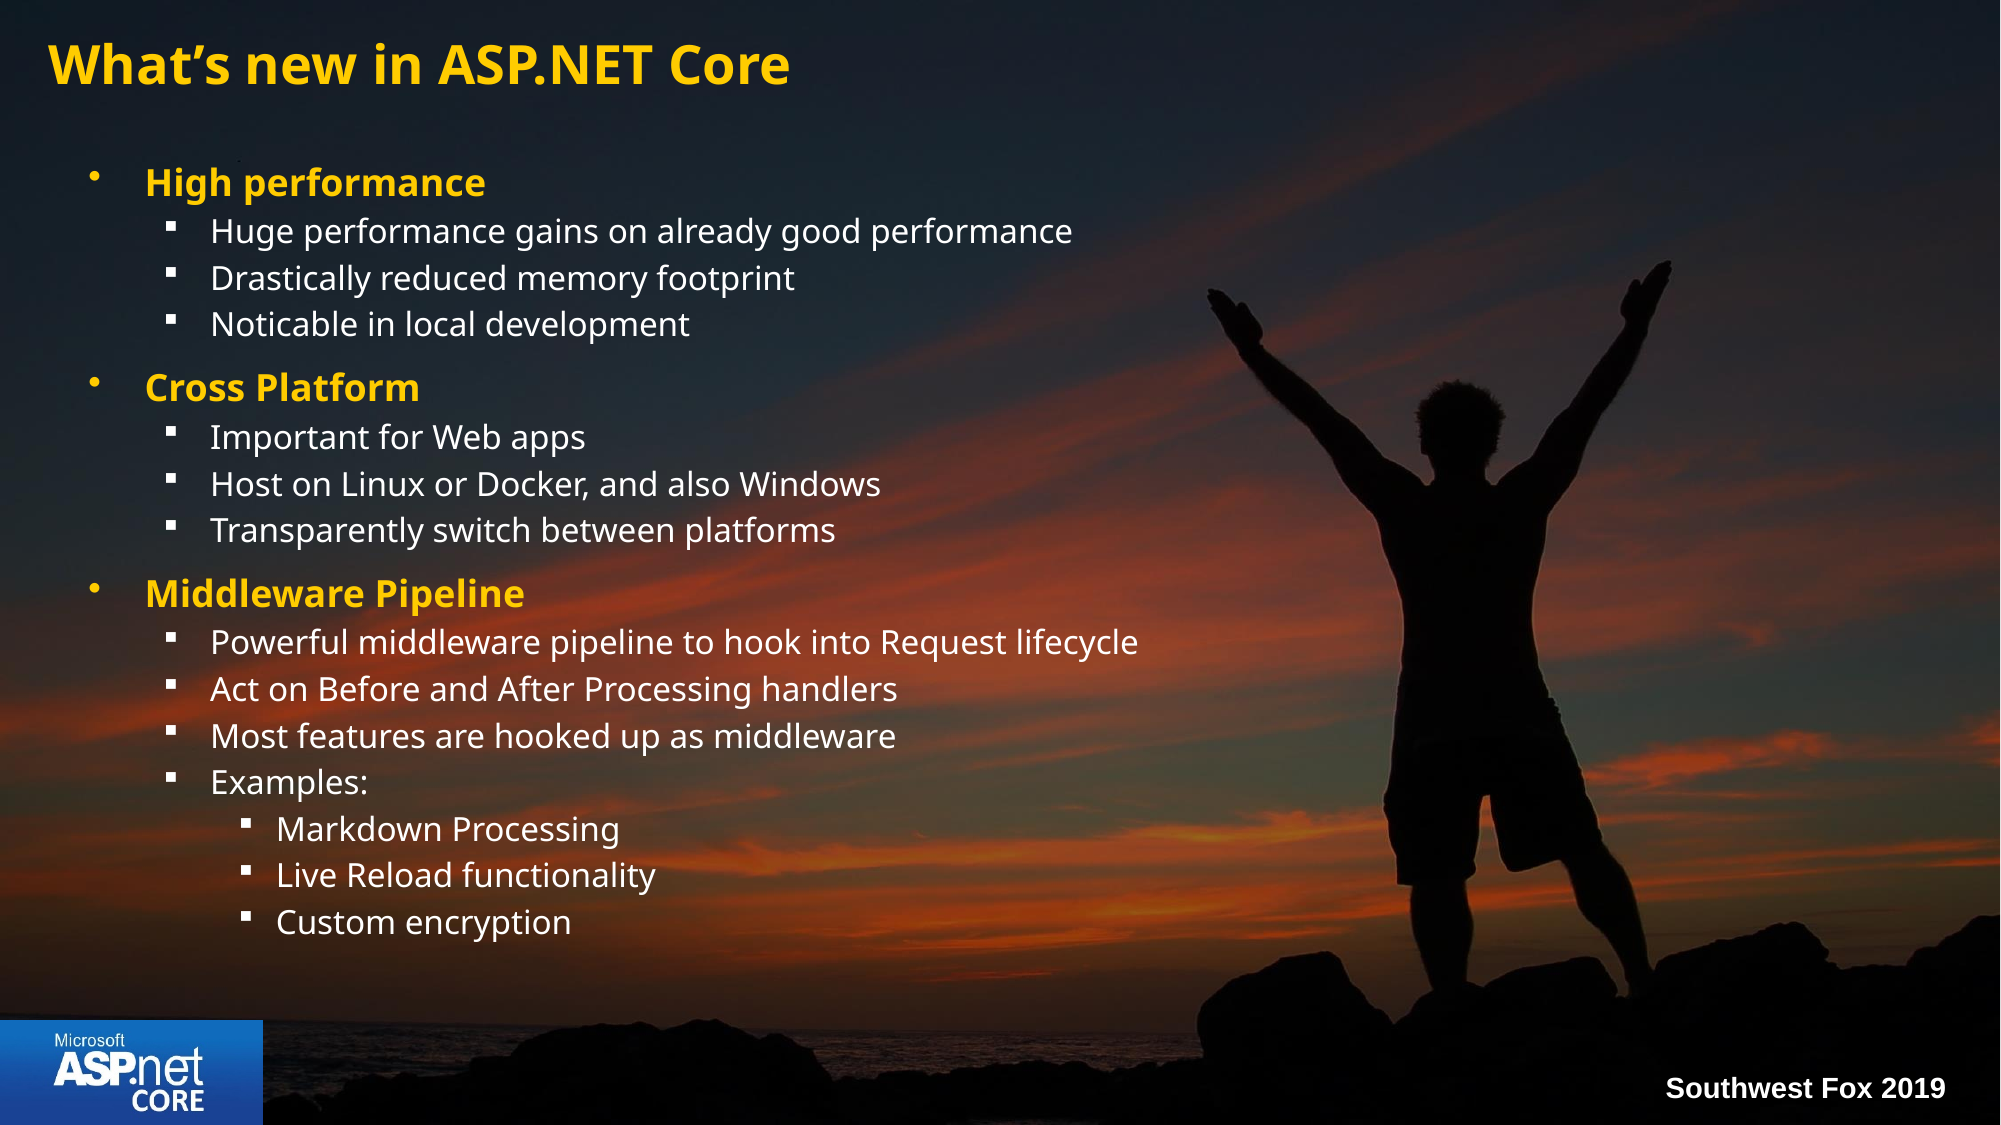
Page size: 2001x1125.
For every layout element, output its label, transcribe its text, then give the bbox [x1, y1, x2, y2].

picture [0, 0, 2001, 1125]
title What’s new in ASP.NET Core [33, 24, 1734, 100]
list High performance Huge performance gains on already good performance Drastically reduced memory footprint Noticable in local development Cross Platform Important for Web apps Host on Linux or Docker, and also Windows Transparently switch between platforms Middleware Pipeline Powerful middleware pipeline to hook into Request lifecycle Act on Before and After Processing handlers Most features are hooked up as middleware Examples: Markdown Processing Live Reload functionality Custom encryption [58, 143, 1942, 982]
